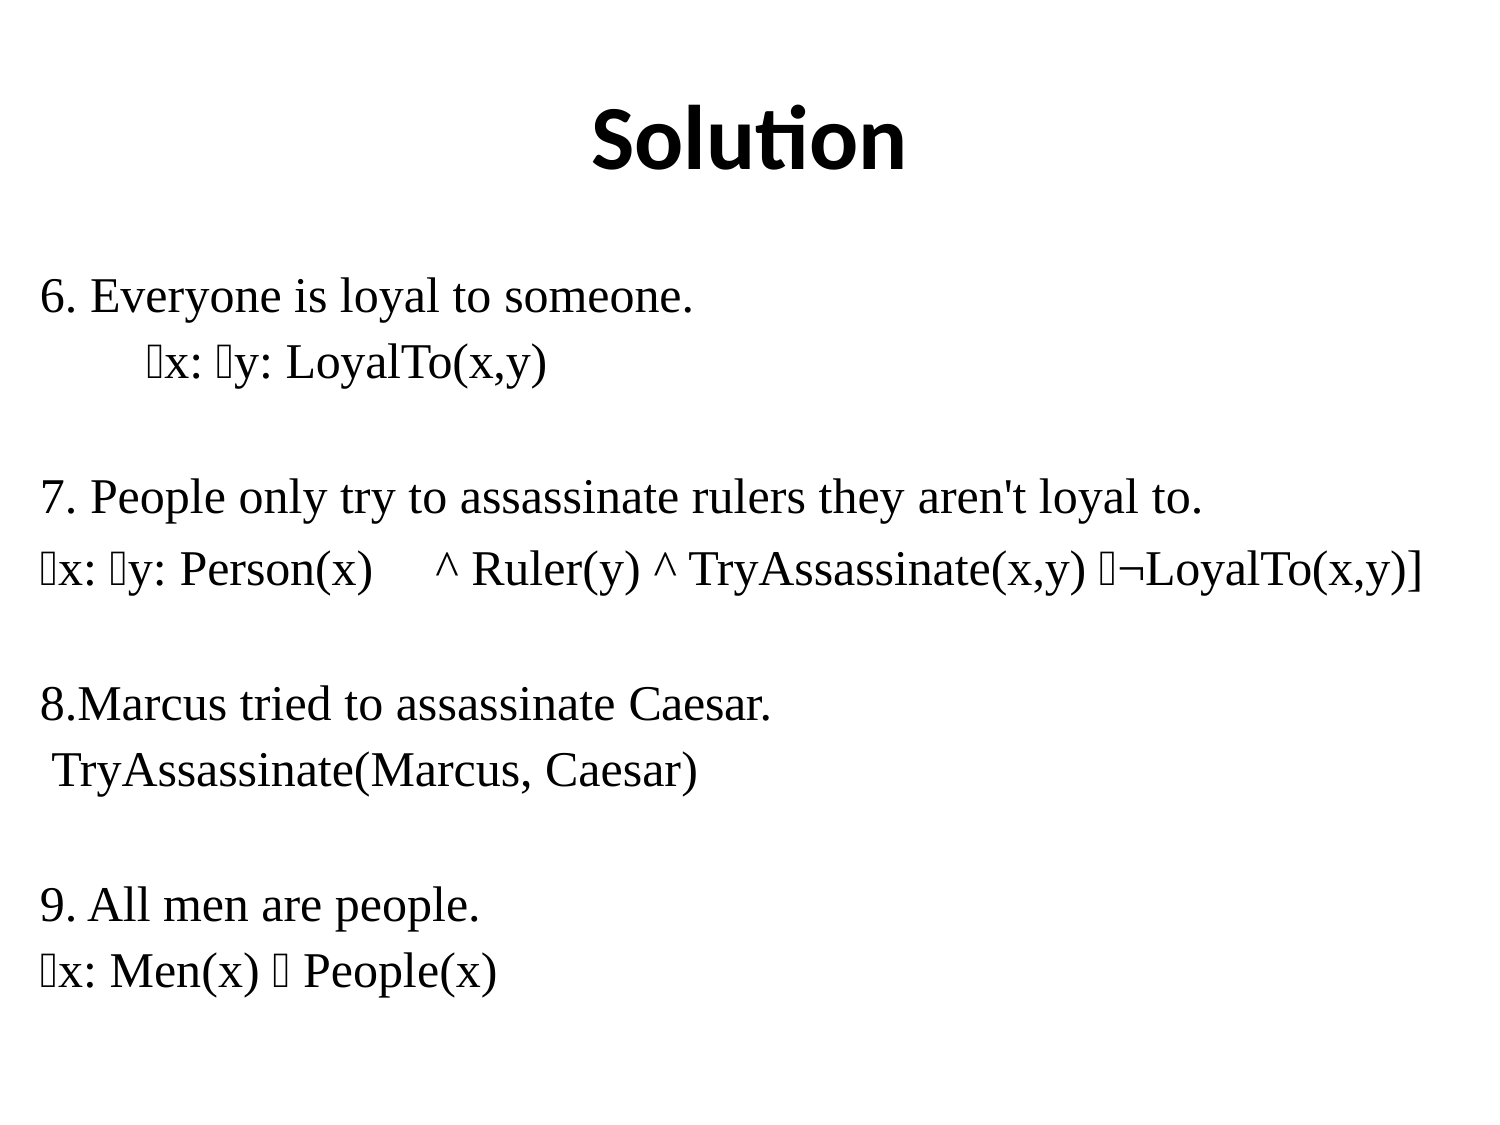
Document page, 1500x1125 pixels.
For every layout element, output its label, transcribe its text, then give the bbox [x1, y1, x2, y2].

title Solution [589, 75, 912, 253]
text_box Everyone is loyal to someone. x: y: LoyalTo(x,y) People only try to assassinate rulers they aren't loyal to. x: y: Person(x) ^ Ruler(y) ^ TryAssassinate(x,y) ¬LoyalTo(x,y)] Marcus tried to assassinate Caesar. TryAssassinate(Marcus, Caesar) All men are people. x: Men(x)  People(x) [37, 253, 1460, 998]
